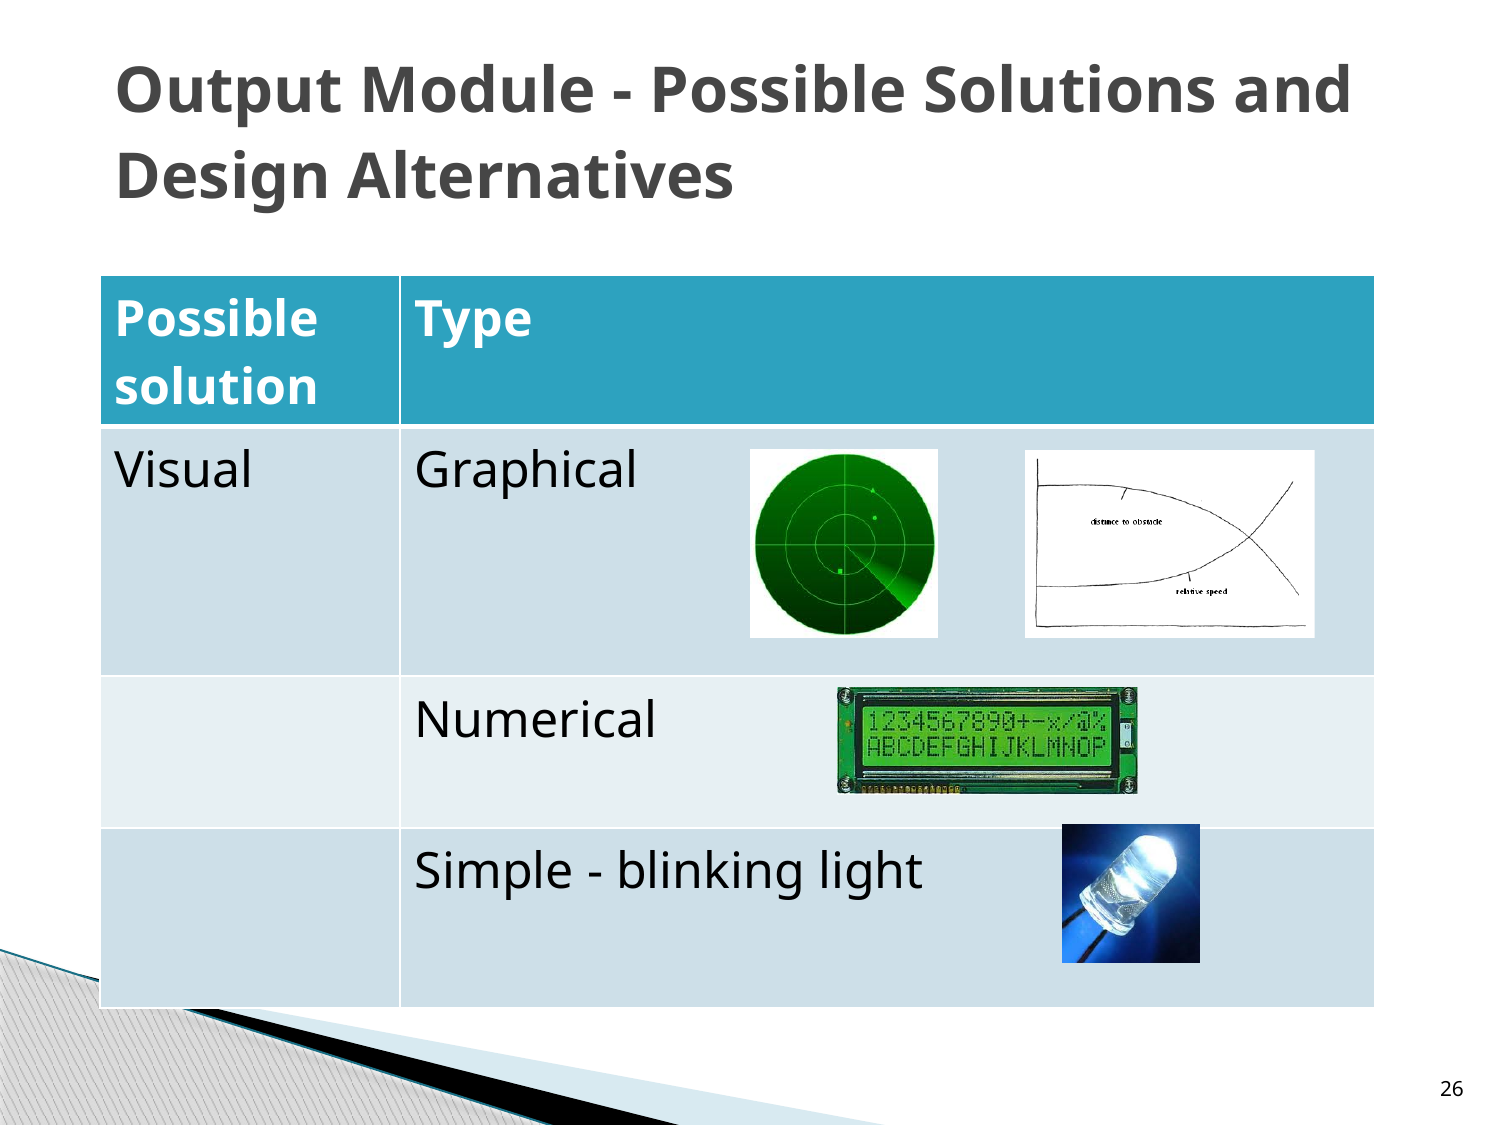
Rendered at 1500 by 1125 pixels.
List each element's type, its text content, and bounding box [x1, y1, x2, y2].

table_cell Visual [101, 429, 399, 675]
table_header Type [401, 276, 1374, 424]
table_cell [101, 829, 399, 1007]
picture [1024, 449, 1316, 638]
picture [837, 687, 1138, 795]
picture [749, 449, 938, 638]
table_header Possible solution [101, 276, 399, 424]
title Output Module - Possible Solutions and Design Alternatives [99, 37, 1450, 225]
slide_number 26 [1418, 1051, 1479, 1112]
table_cell [101, 677, 399, 827]
table_cell Numerical [401, 677, 1374, 827]
table_cell Simple - blinking light [401, 829, 1374, 1007]
picture [1062, 824, 1201, 963]
table_cell Graphical [401, 429, 1374, 675]
